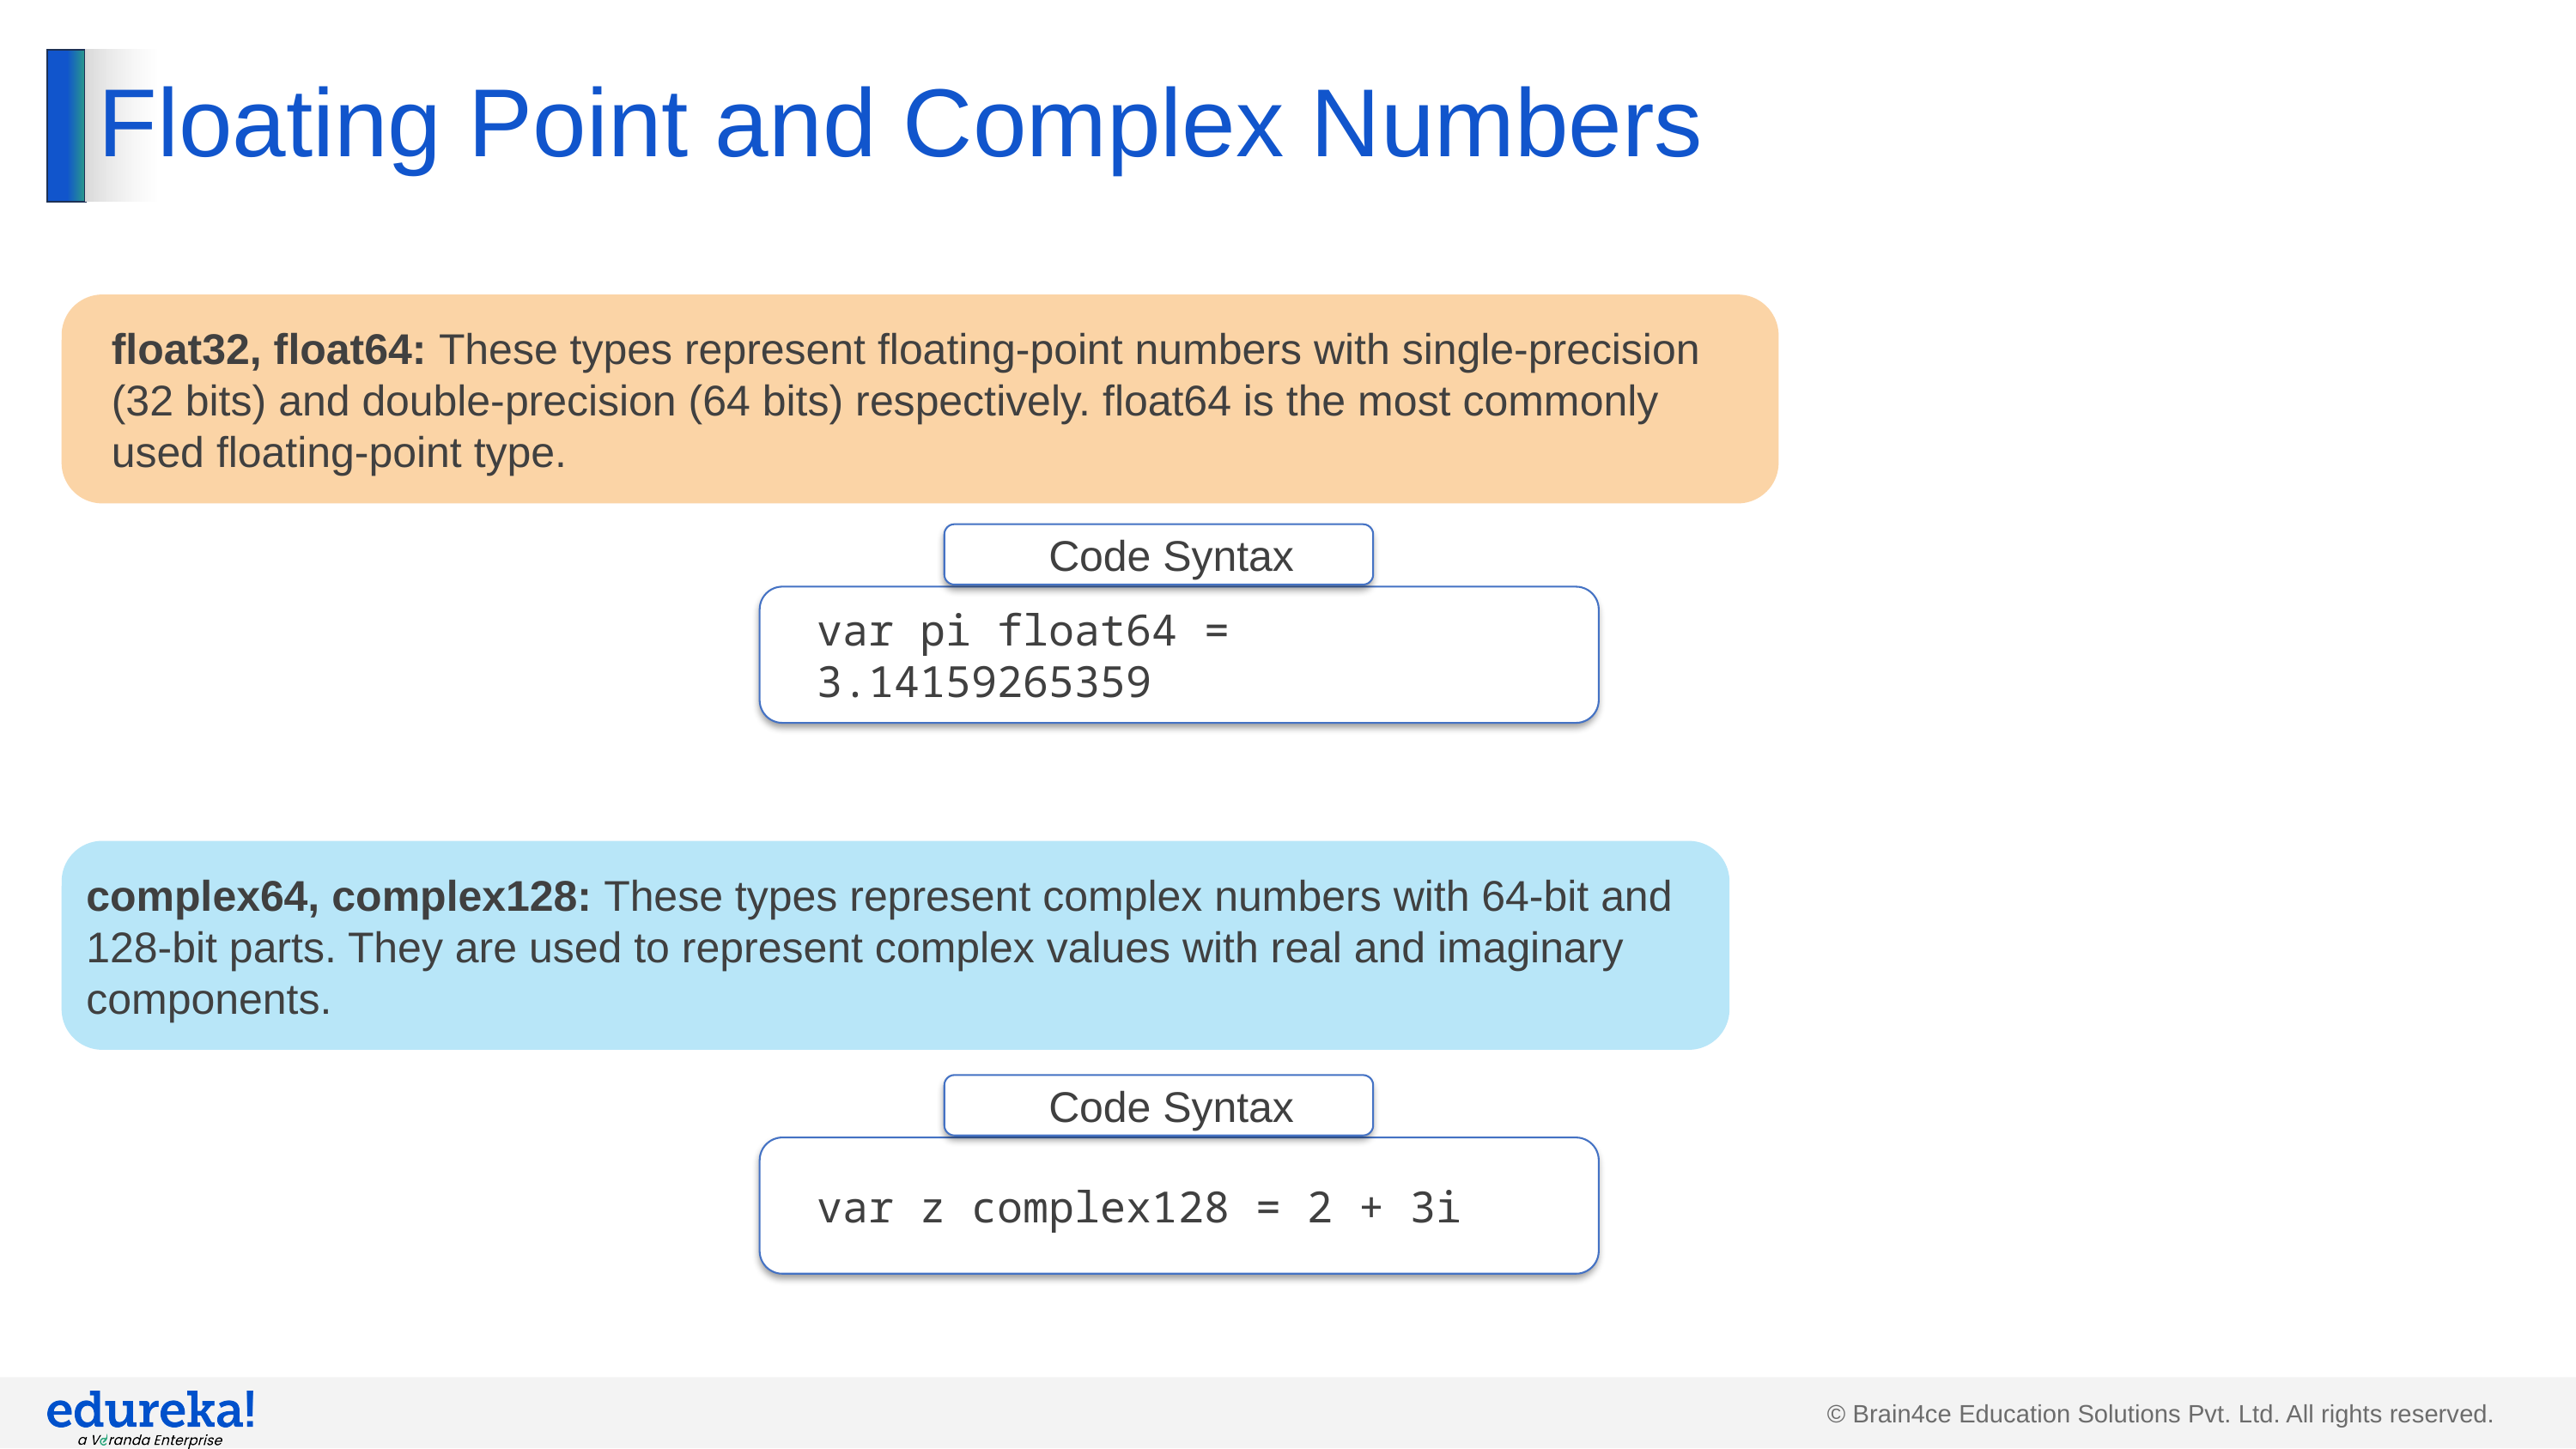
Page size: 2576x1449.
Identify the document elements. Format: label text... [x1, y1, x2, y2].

text_box Code Syntax [944, 524, 1374, 585]
text_box var pi float64 = 3.14159265359 [759, 586, 1599, 724]
text_box float32, float64: These types represent floating-point numbers with single-precision (32 bits) and double-precision (64 bits) respectively. float64 is the most commonly used floating-point type. [61, 294, 1779, 504]
title Floating Point and Complex Numbers [85, 49, 2491, 202]
picture [47, 1391, 253, 1449]
text_box complex64, complex128: These types represent complex numbers with 64-bit and 128-bit parts. They are used to represent complex values with real and imaginary components. [61, 840, 1730, 1050]
text_box Code Syntax [944, 1075, 1374, 1136]
text_box var z complex128 = 2 + 3i [759, 1137, 1599, 1274]
